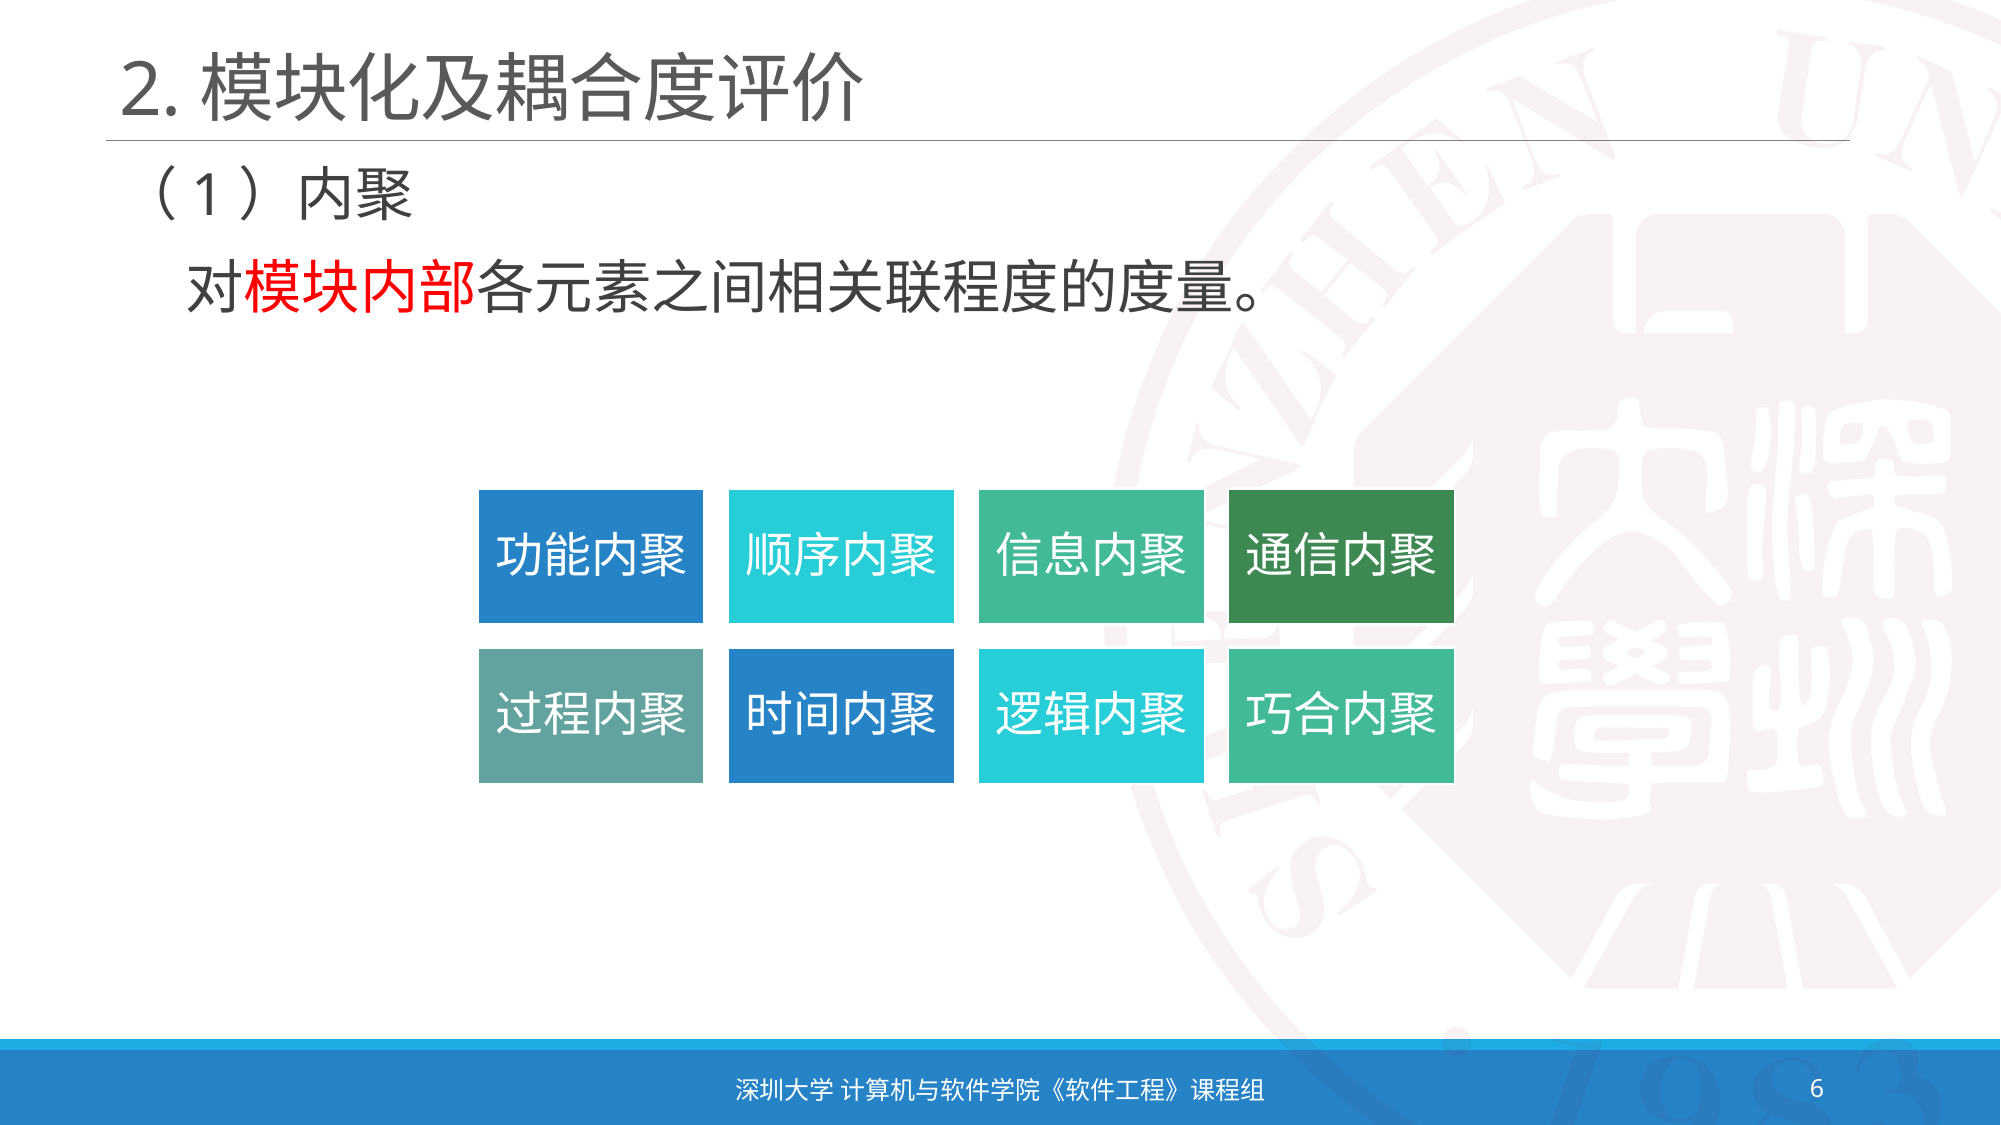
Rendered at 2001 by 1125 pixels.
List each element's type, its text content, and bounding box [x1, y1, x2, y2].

footer 深圳大学 计算机与软件学院《软件工程》课程组 [604, 1059, 1396, 1120]
title 2.模块化及耦合度评价 [104, 0, 1856, 139]
list （1）内聚 对模块内部各元素之间相关联程度的度量。 [104, 158, 1878, 1008]
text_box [476, 471, 1456, 802]
slide_number 6 [1624, 1059, 1840, 1120]
